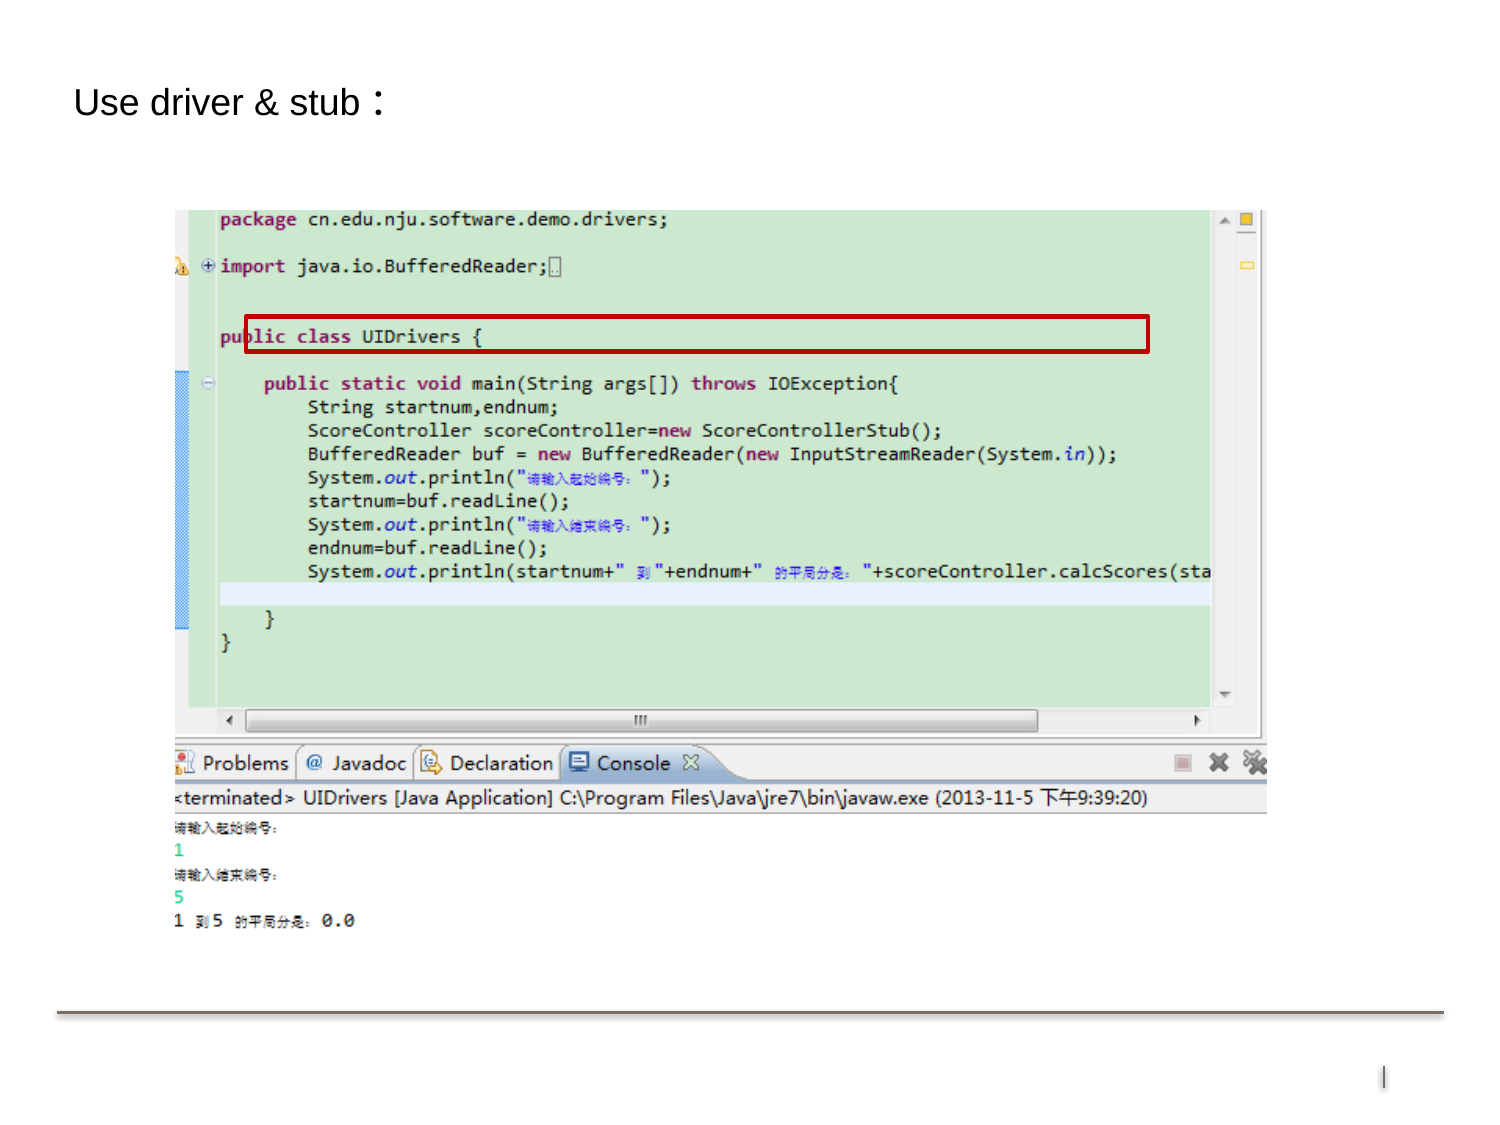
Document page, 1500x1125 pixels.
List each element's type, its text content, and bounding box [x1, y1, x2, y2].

text_box Use driver & stub： [58, 70, 809, 130]
picture [175, 210, 1267, 991]
